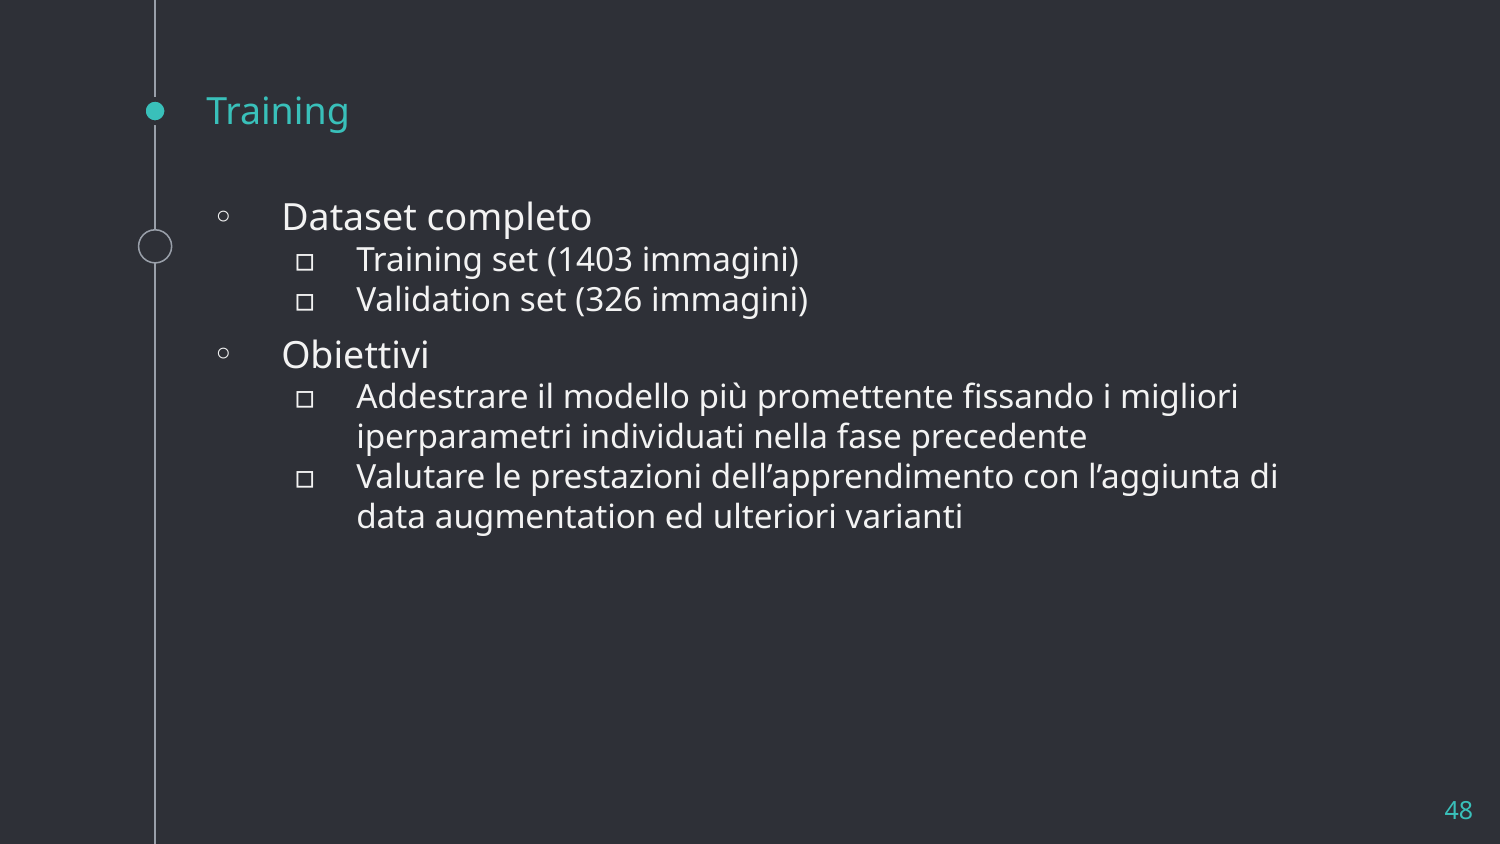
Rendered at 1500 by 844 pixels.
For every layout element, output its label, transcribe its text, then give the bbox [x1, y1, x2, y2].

list Dataset completo Training set (1403 immagini) Validation set (326 immagini) Obiettivi Addestrare il modello più promettente fissando i migliori iperparametri individuati nella fase precedente Valutare le prestazioni dell’apprendimento con l’aggiunta di data augmentation ed ulteriori varianti [191, 178, 1317, 790]
slide_number 48 [1398, 779, 1489, 832]
title Training [191, 90, 1317, 147]
